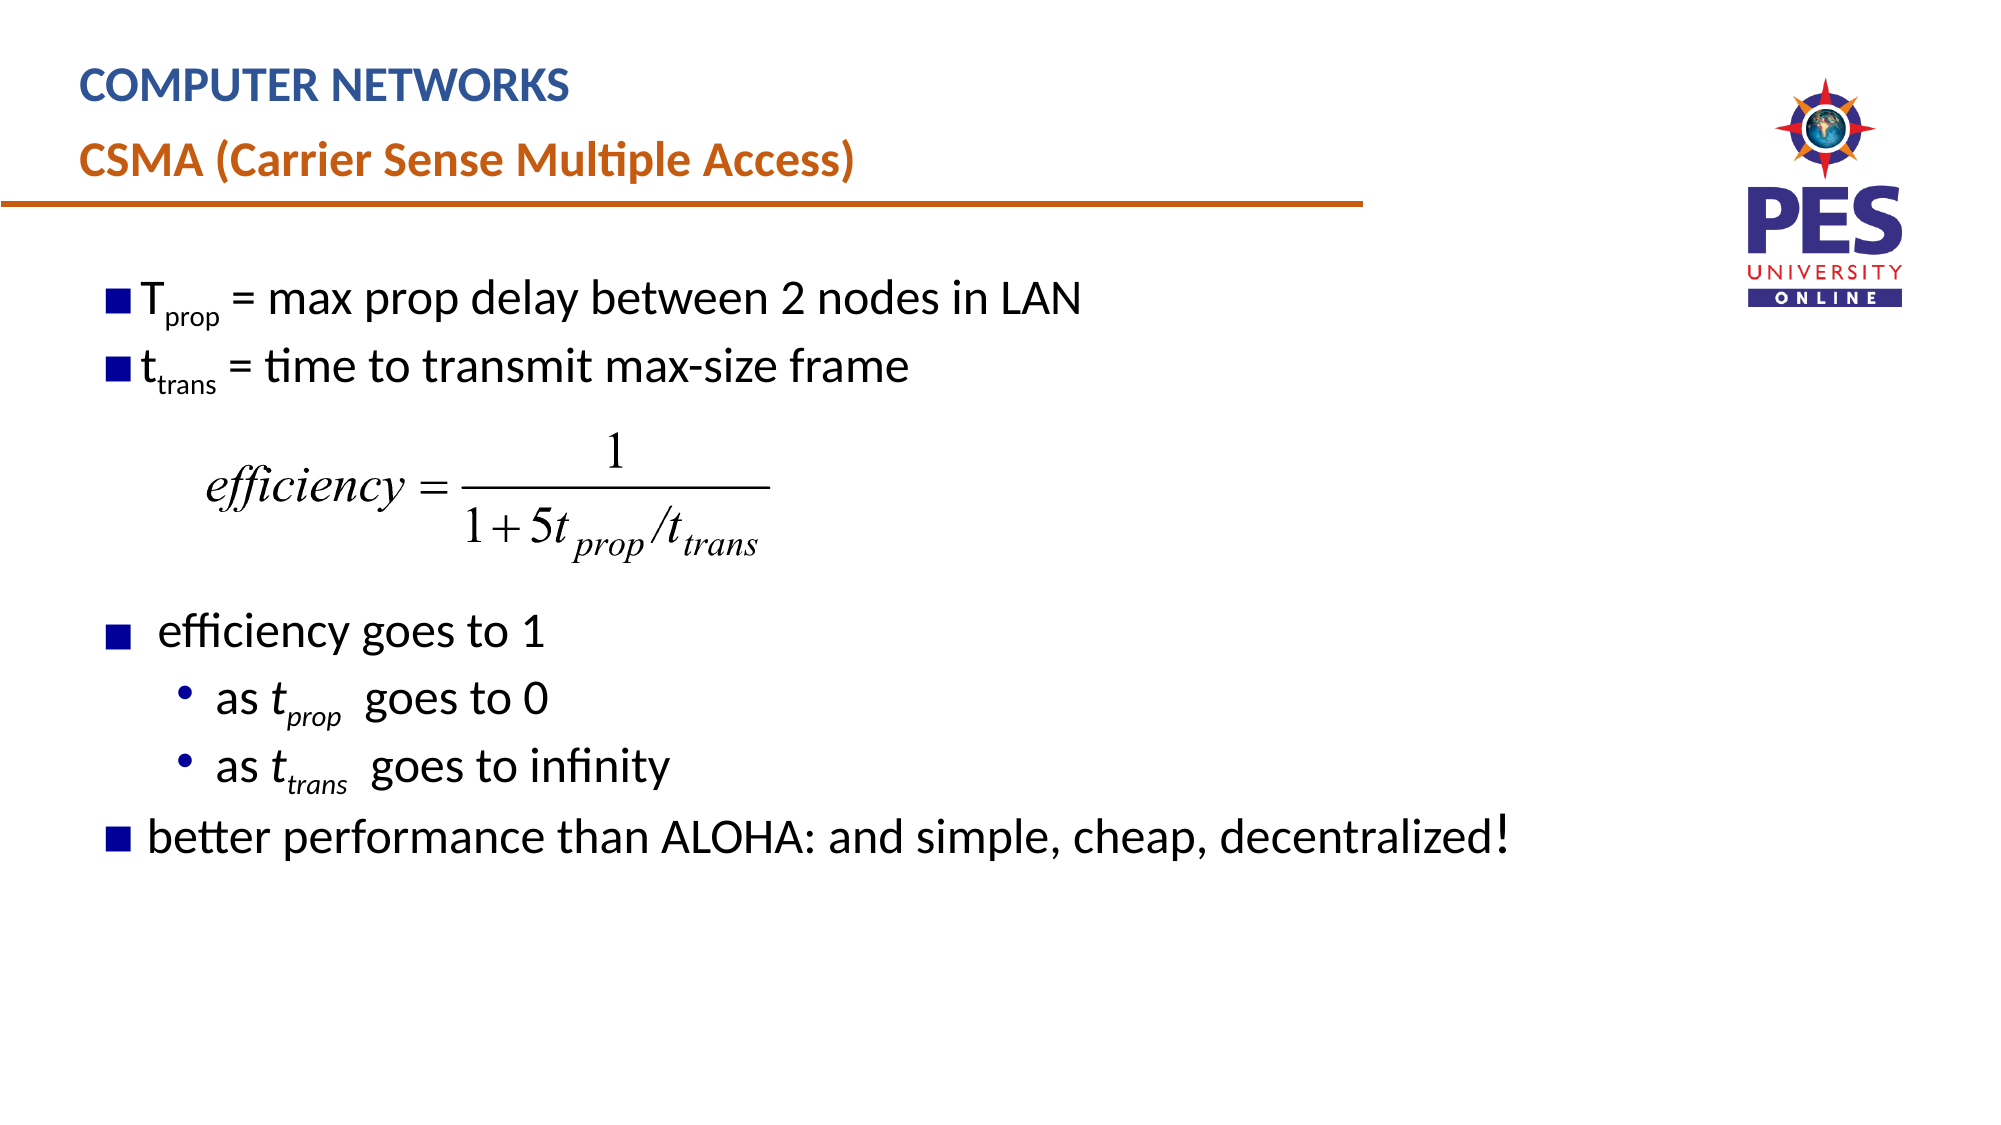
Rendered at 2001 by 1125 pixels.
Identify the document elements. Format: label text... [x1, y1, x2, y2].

text_box CSMA (Carrier Sense Multiple Access) [64, 119, 891, 195]
picture [1748, 76, 1902, 307]
text_box Tprop = max prop delay between 2 nodes in LAN ttrans = time to transmit max-size frame efficiency goes to 1 as tprop goes to 0 as ttrans goes to infinity better performance than ALOHA: and simple, cheap, decentralized! [86, 260, 1887, 537]
text_box COMPUTER NETWORKS [64, 43, 1295, 119]
picture [196, 412, 783, 575]
